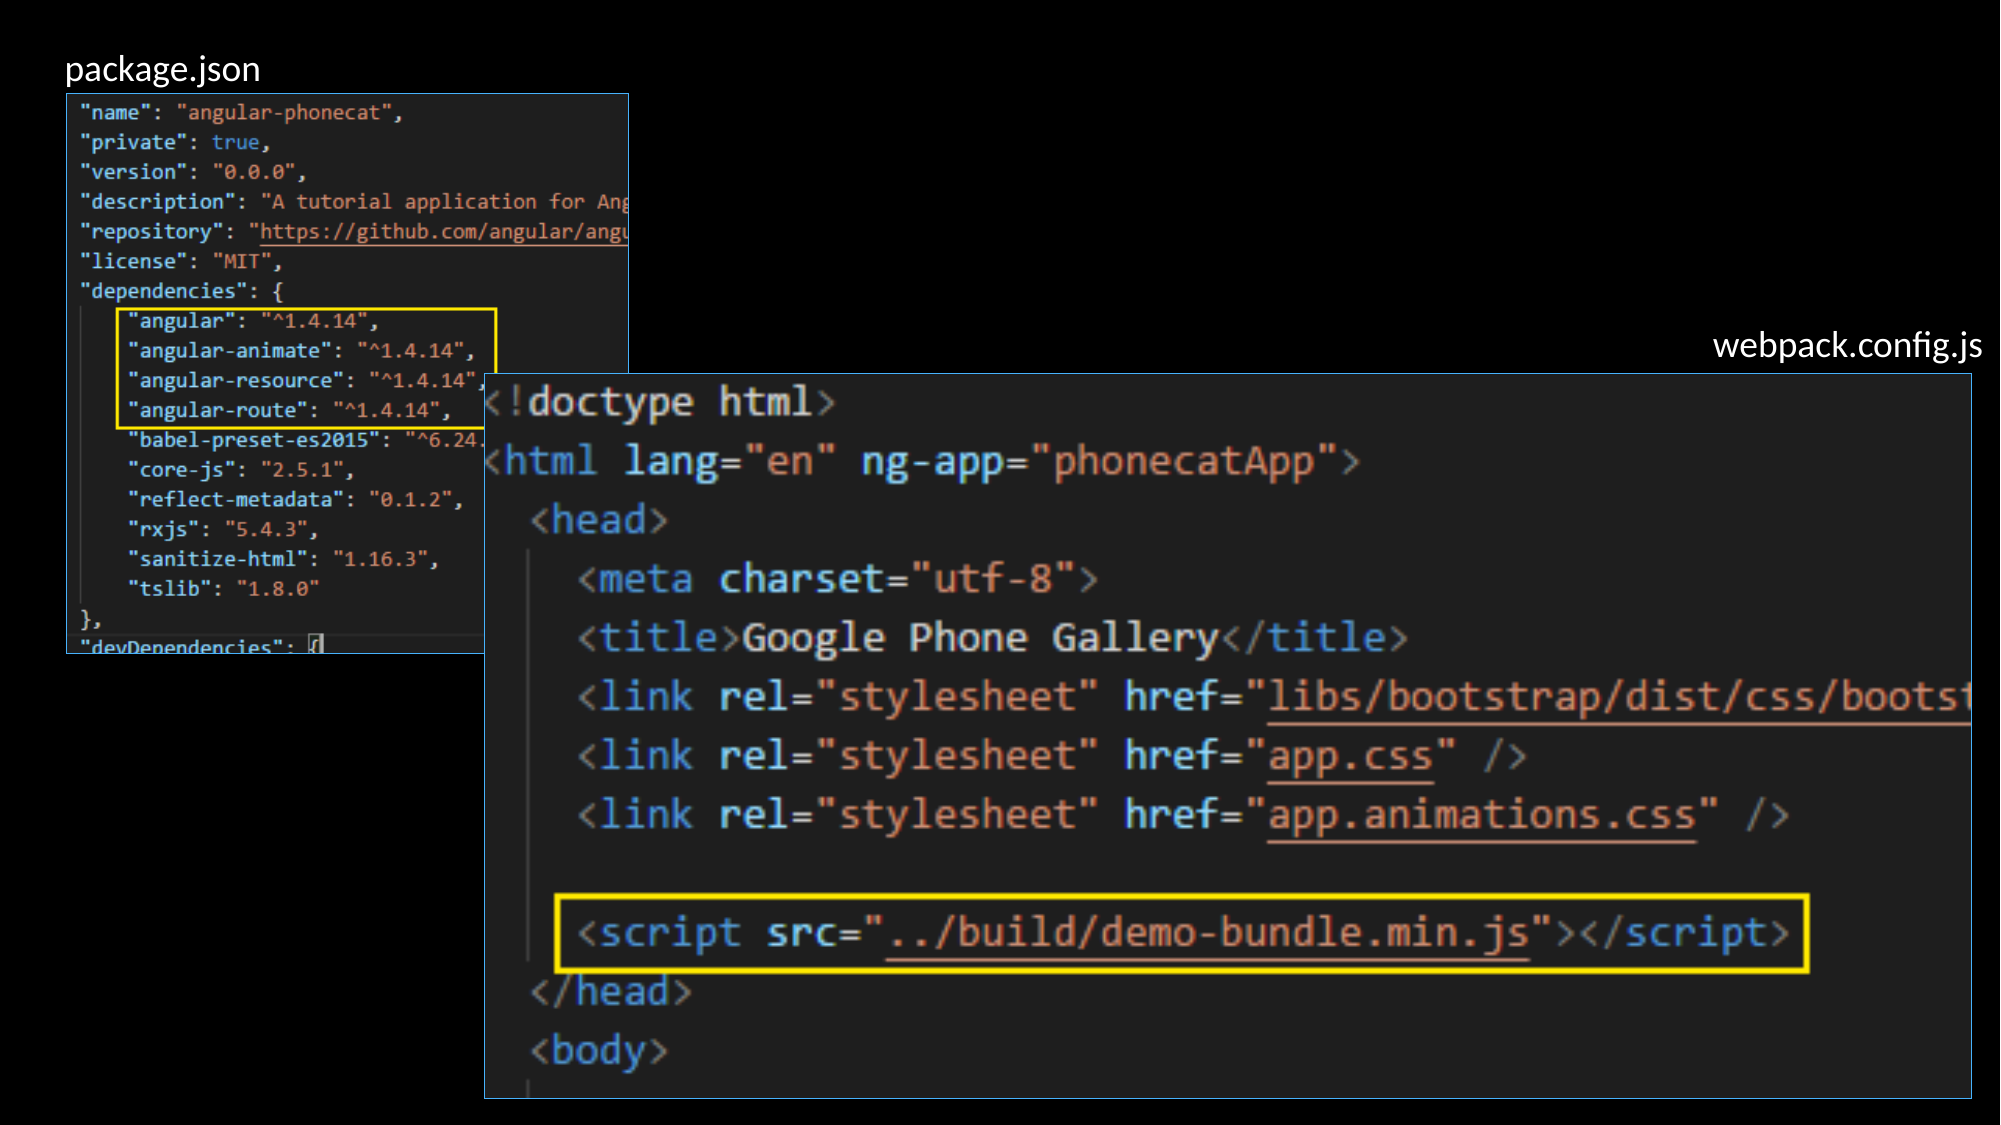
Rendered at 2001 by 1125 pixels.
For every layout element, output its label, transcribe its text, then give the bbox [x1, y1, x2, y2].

picture [66, 93, 1972, 1099]
text_box package.json [49, 36, 277, 97]
text_box webpack.config.js [1698, 312, 1999, 373]
